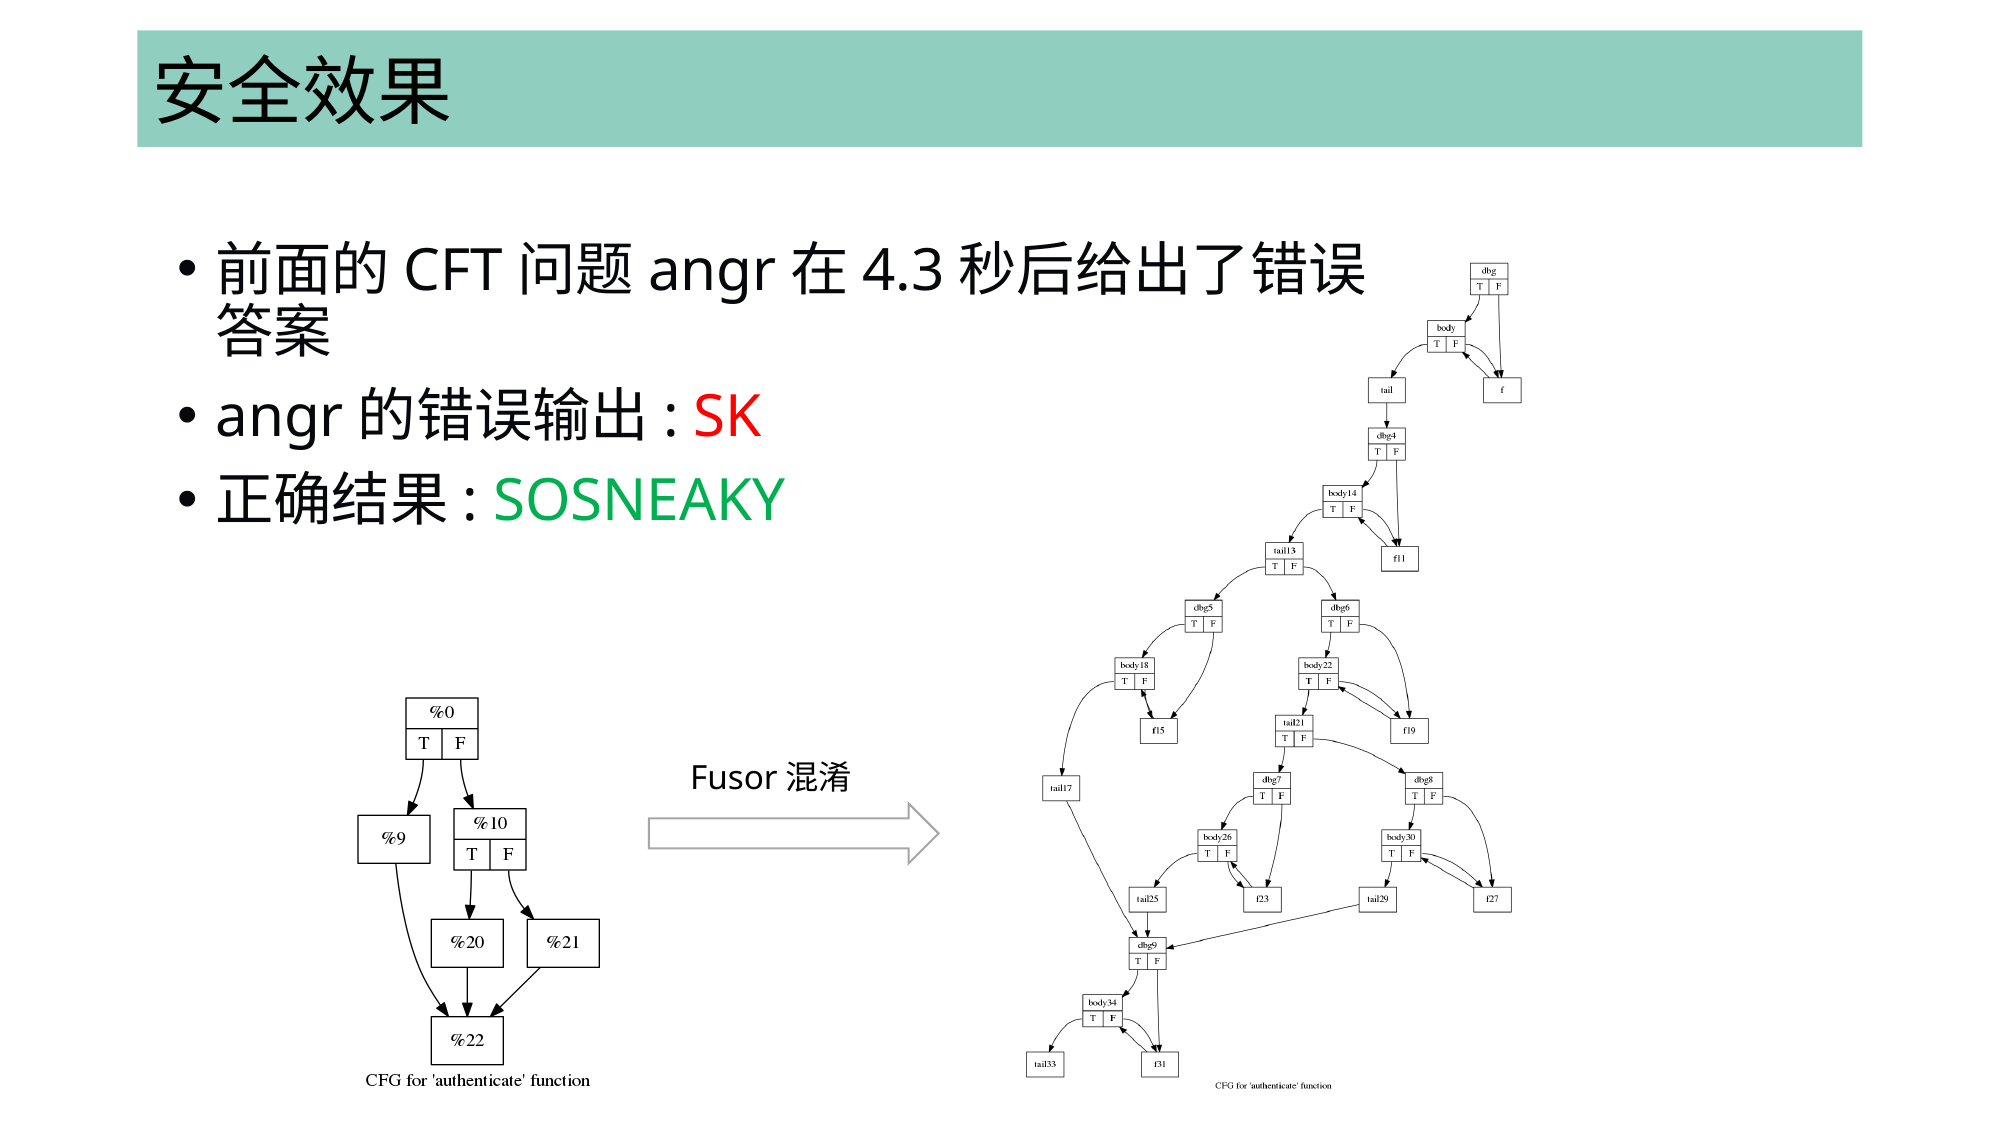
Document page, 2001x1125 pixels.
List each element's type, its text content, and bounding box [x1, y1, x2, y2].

picture [349, 692, 607, 1101]
title 安全效果 [137, 30, 1863, 147]
text_box 前面的CFT问题angr在4.3秒后给出了错误答案 angr的错误输出: SK 正确结果: SOSNEAKY [163, 232, 1425, 390]
text_box [647, 801, 941, 866]
picture [999, 260, 1548, 1096]
text_box Fusor混淆 [667, 740, 875, 804]
